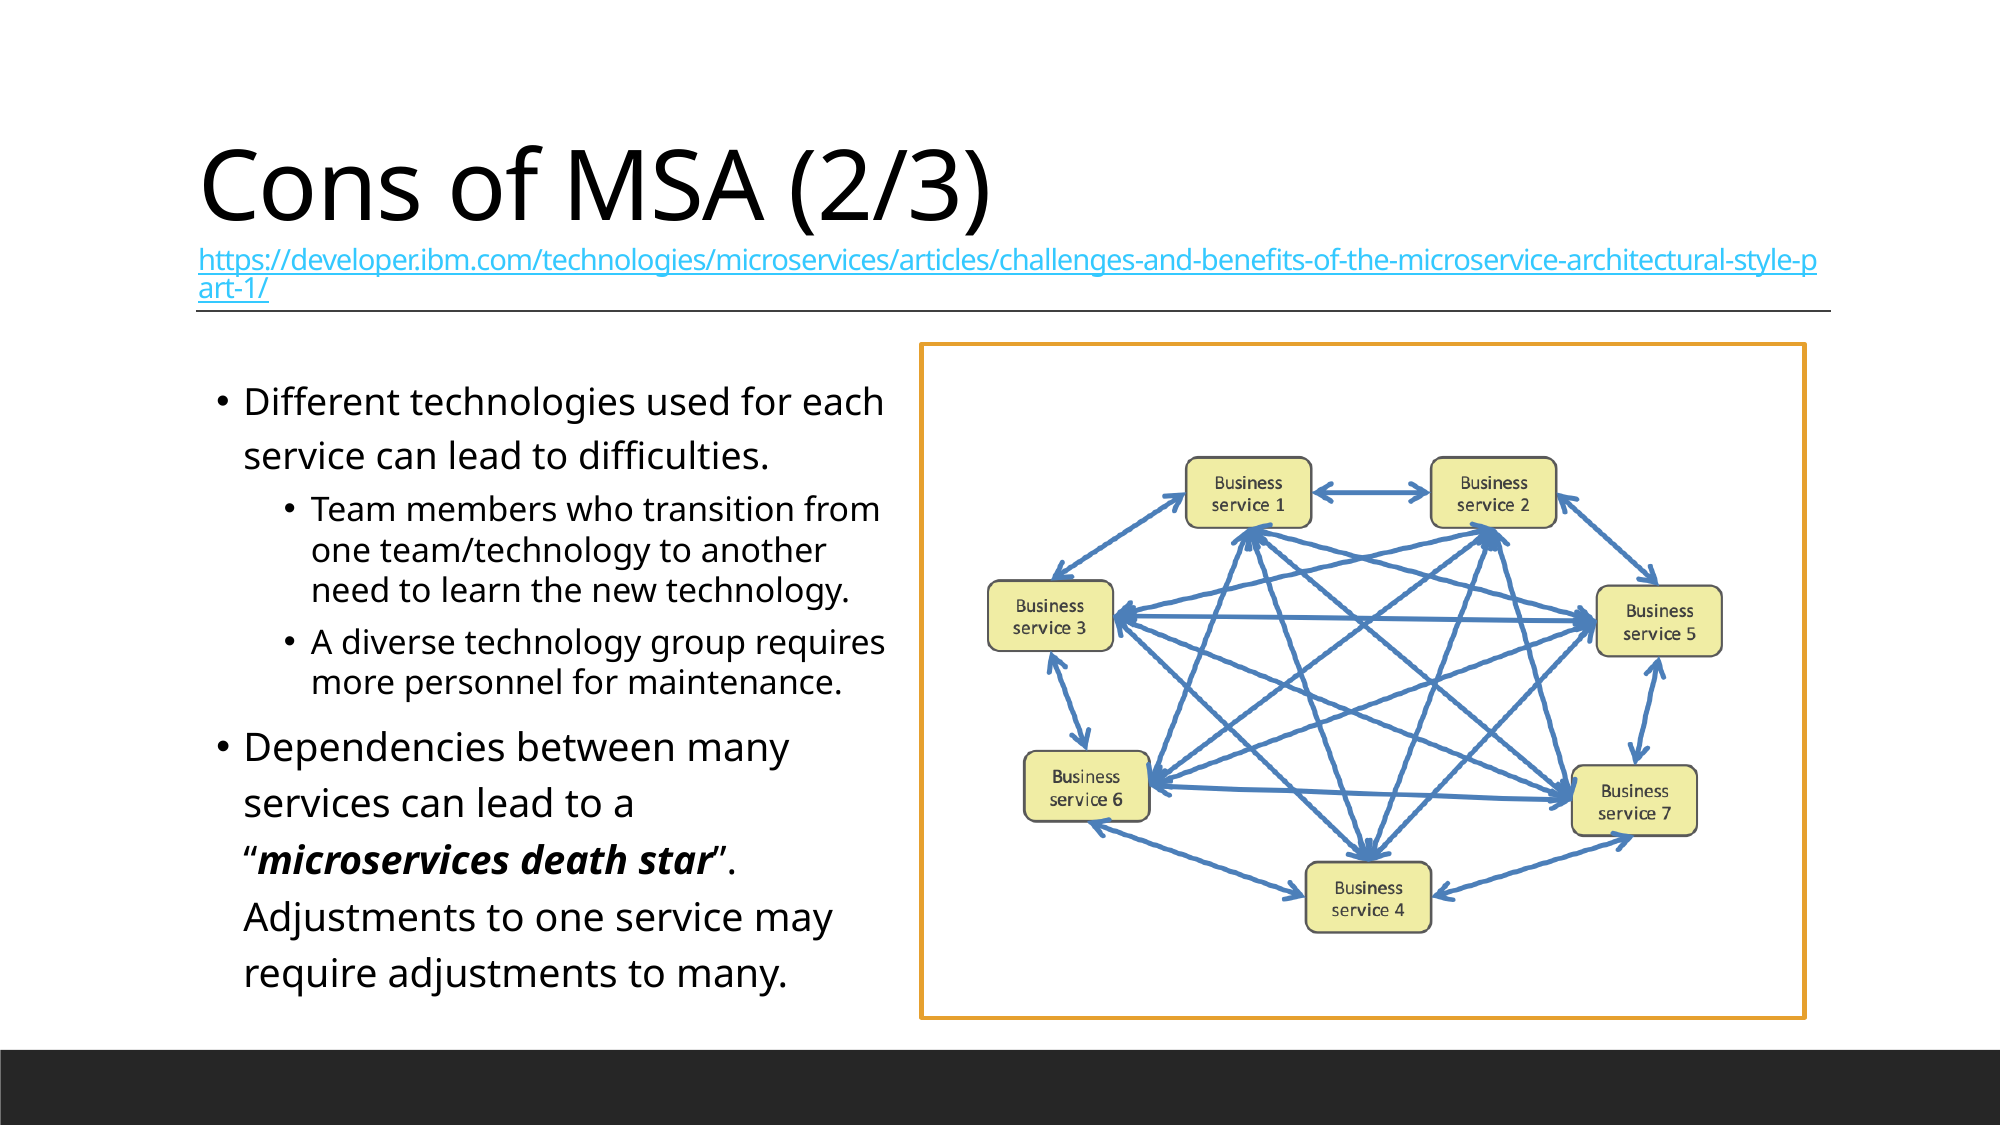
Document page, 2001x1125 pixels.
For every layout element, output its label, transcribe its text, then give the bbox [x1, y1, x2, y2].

text_box Different technologies used for each service can lead to difficulties. Team members who transition from one team/technology to another need to learn the new technology. A diverse technology group requires more personnel for maintenance. Dependencies between many services can lead to a “microservices death star”. Adjustments to one service may require adjustments to many. [171, 311, 918, 1053]
picture [923, 345, 1803, 1017]
title Cons of MSA (2/3) https://developer.ibm.com/technologies/microservices/articles/challenges-and-benefits-of-the-microservice-architectural-style-part-1/ [183, 47, 1833, 285]
